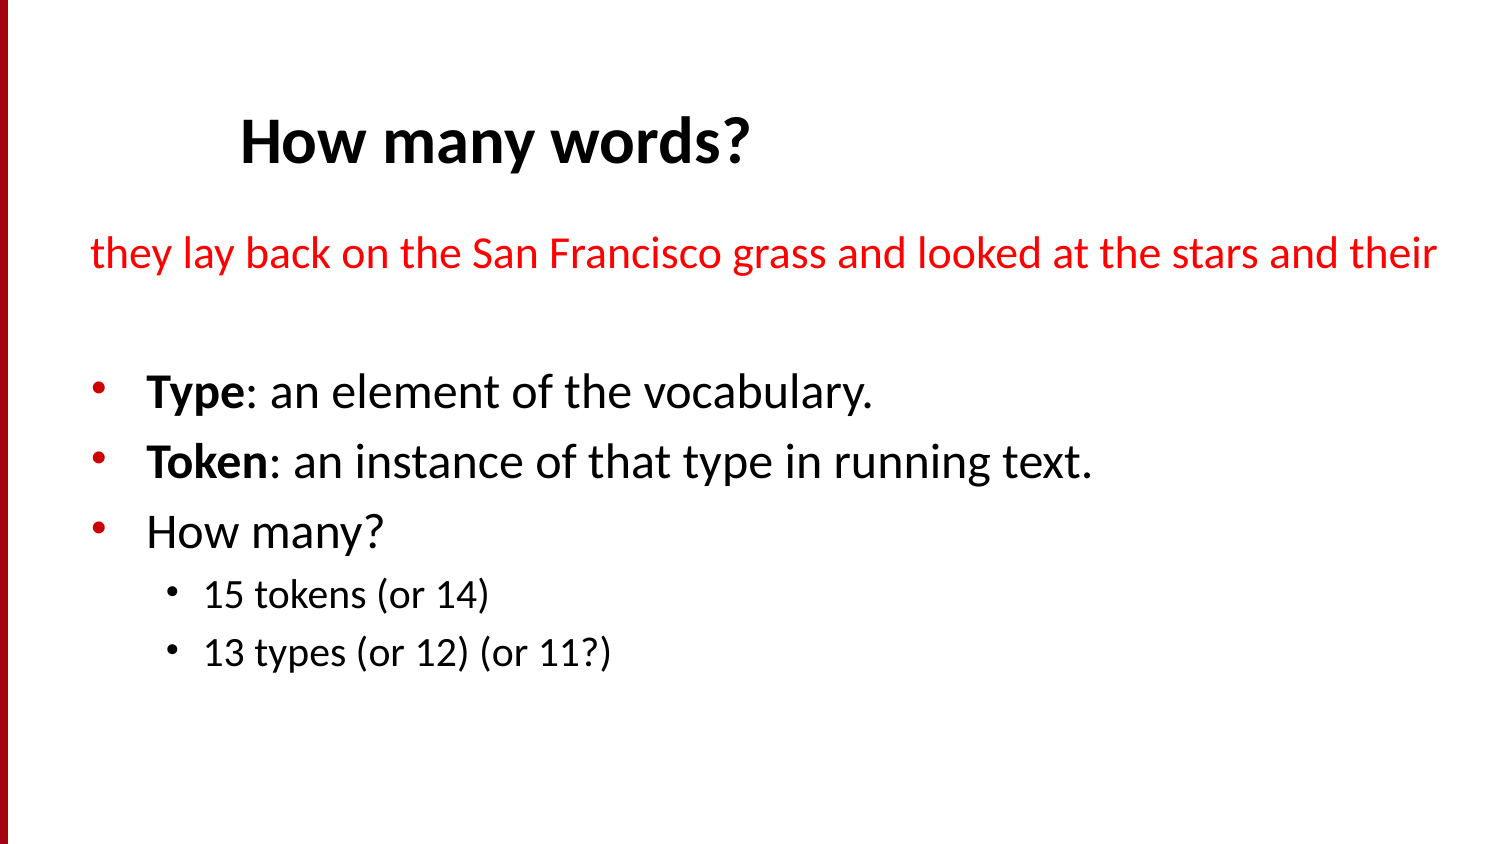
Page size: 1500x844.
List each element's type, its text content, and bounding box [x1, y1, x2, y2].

list they lay back on the San Francisco grass and looked at the stars and their Type: an element of the vocabulary. Token: an instance of that type in running text. How many? 15 tokens (or 14) 13 types (or 12) (or 11?) [75, 215, 1475, 797]
title How many words? [225, 62, 1450, 185]
